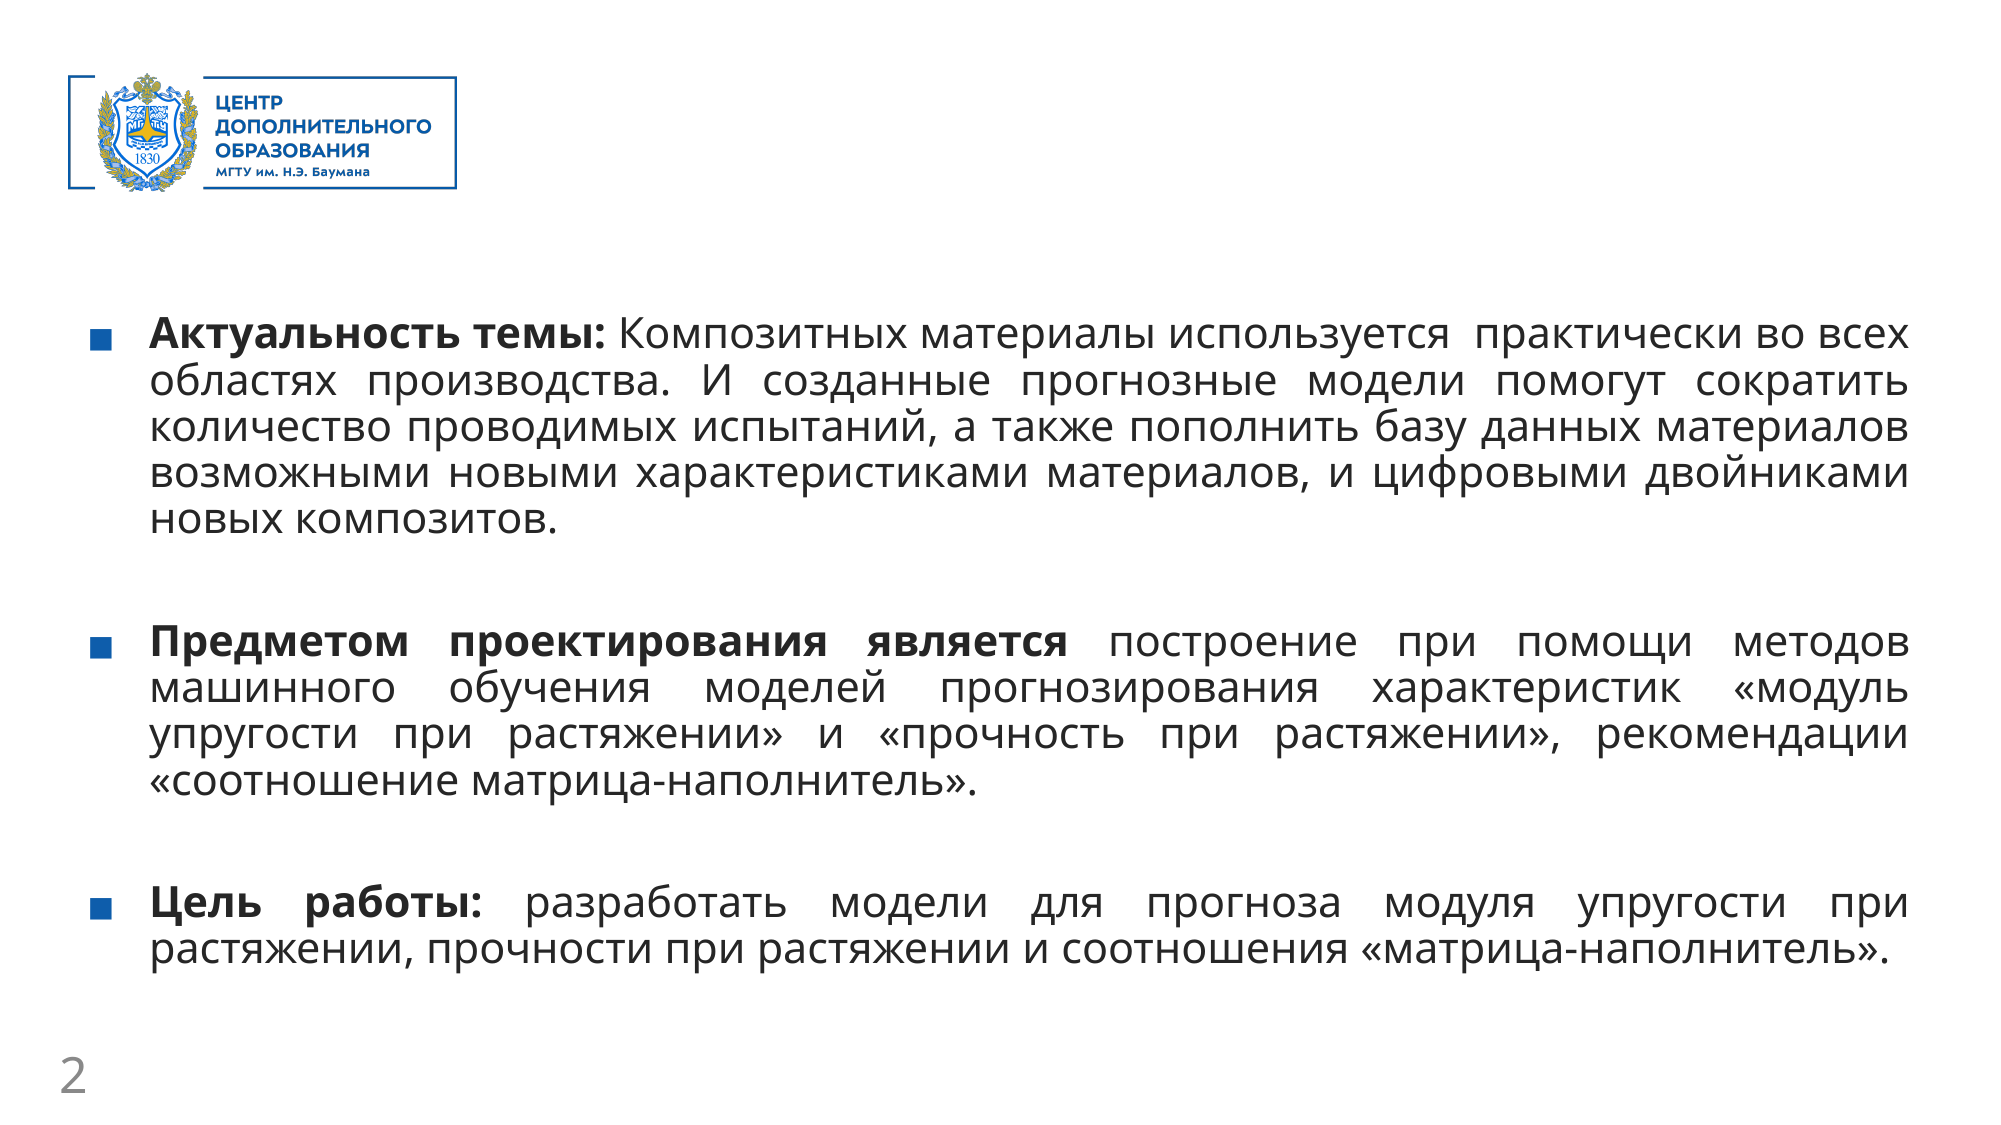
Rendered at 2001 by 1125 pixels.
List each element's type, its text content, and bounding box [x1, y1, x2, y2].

list Актуальность темы: Композитных материалы используется практически во всех областях производства. И созданные прогнозные модели помогут сократить количество проводимых испытаний, а также пополнить базу данных материалов возможными новыми характеристиками материалов, и цифровыми двойниками новых композитов. Предметом проектирования является построение при помощи методов машинного обучения моделей прогнозирования характеристик «модуль упругости при растяжении» и «прочность при растяжении», рекомендации «соотношение матрица-наполнитель». Цель работы: разработать модели для прогноза модуля упругости при растяжении, прочности при растяжении и соотношения «матрица-наполнитель». [63, 237, 1926, 1032]
picture [68, 73, 457, 192]
slide_number 2 [44, 1055, 139, 1101]
